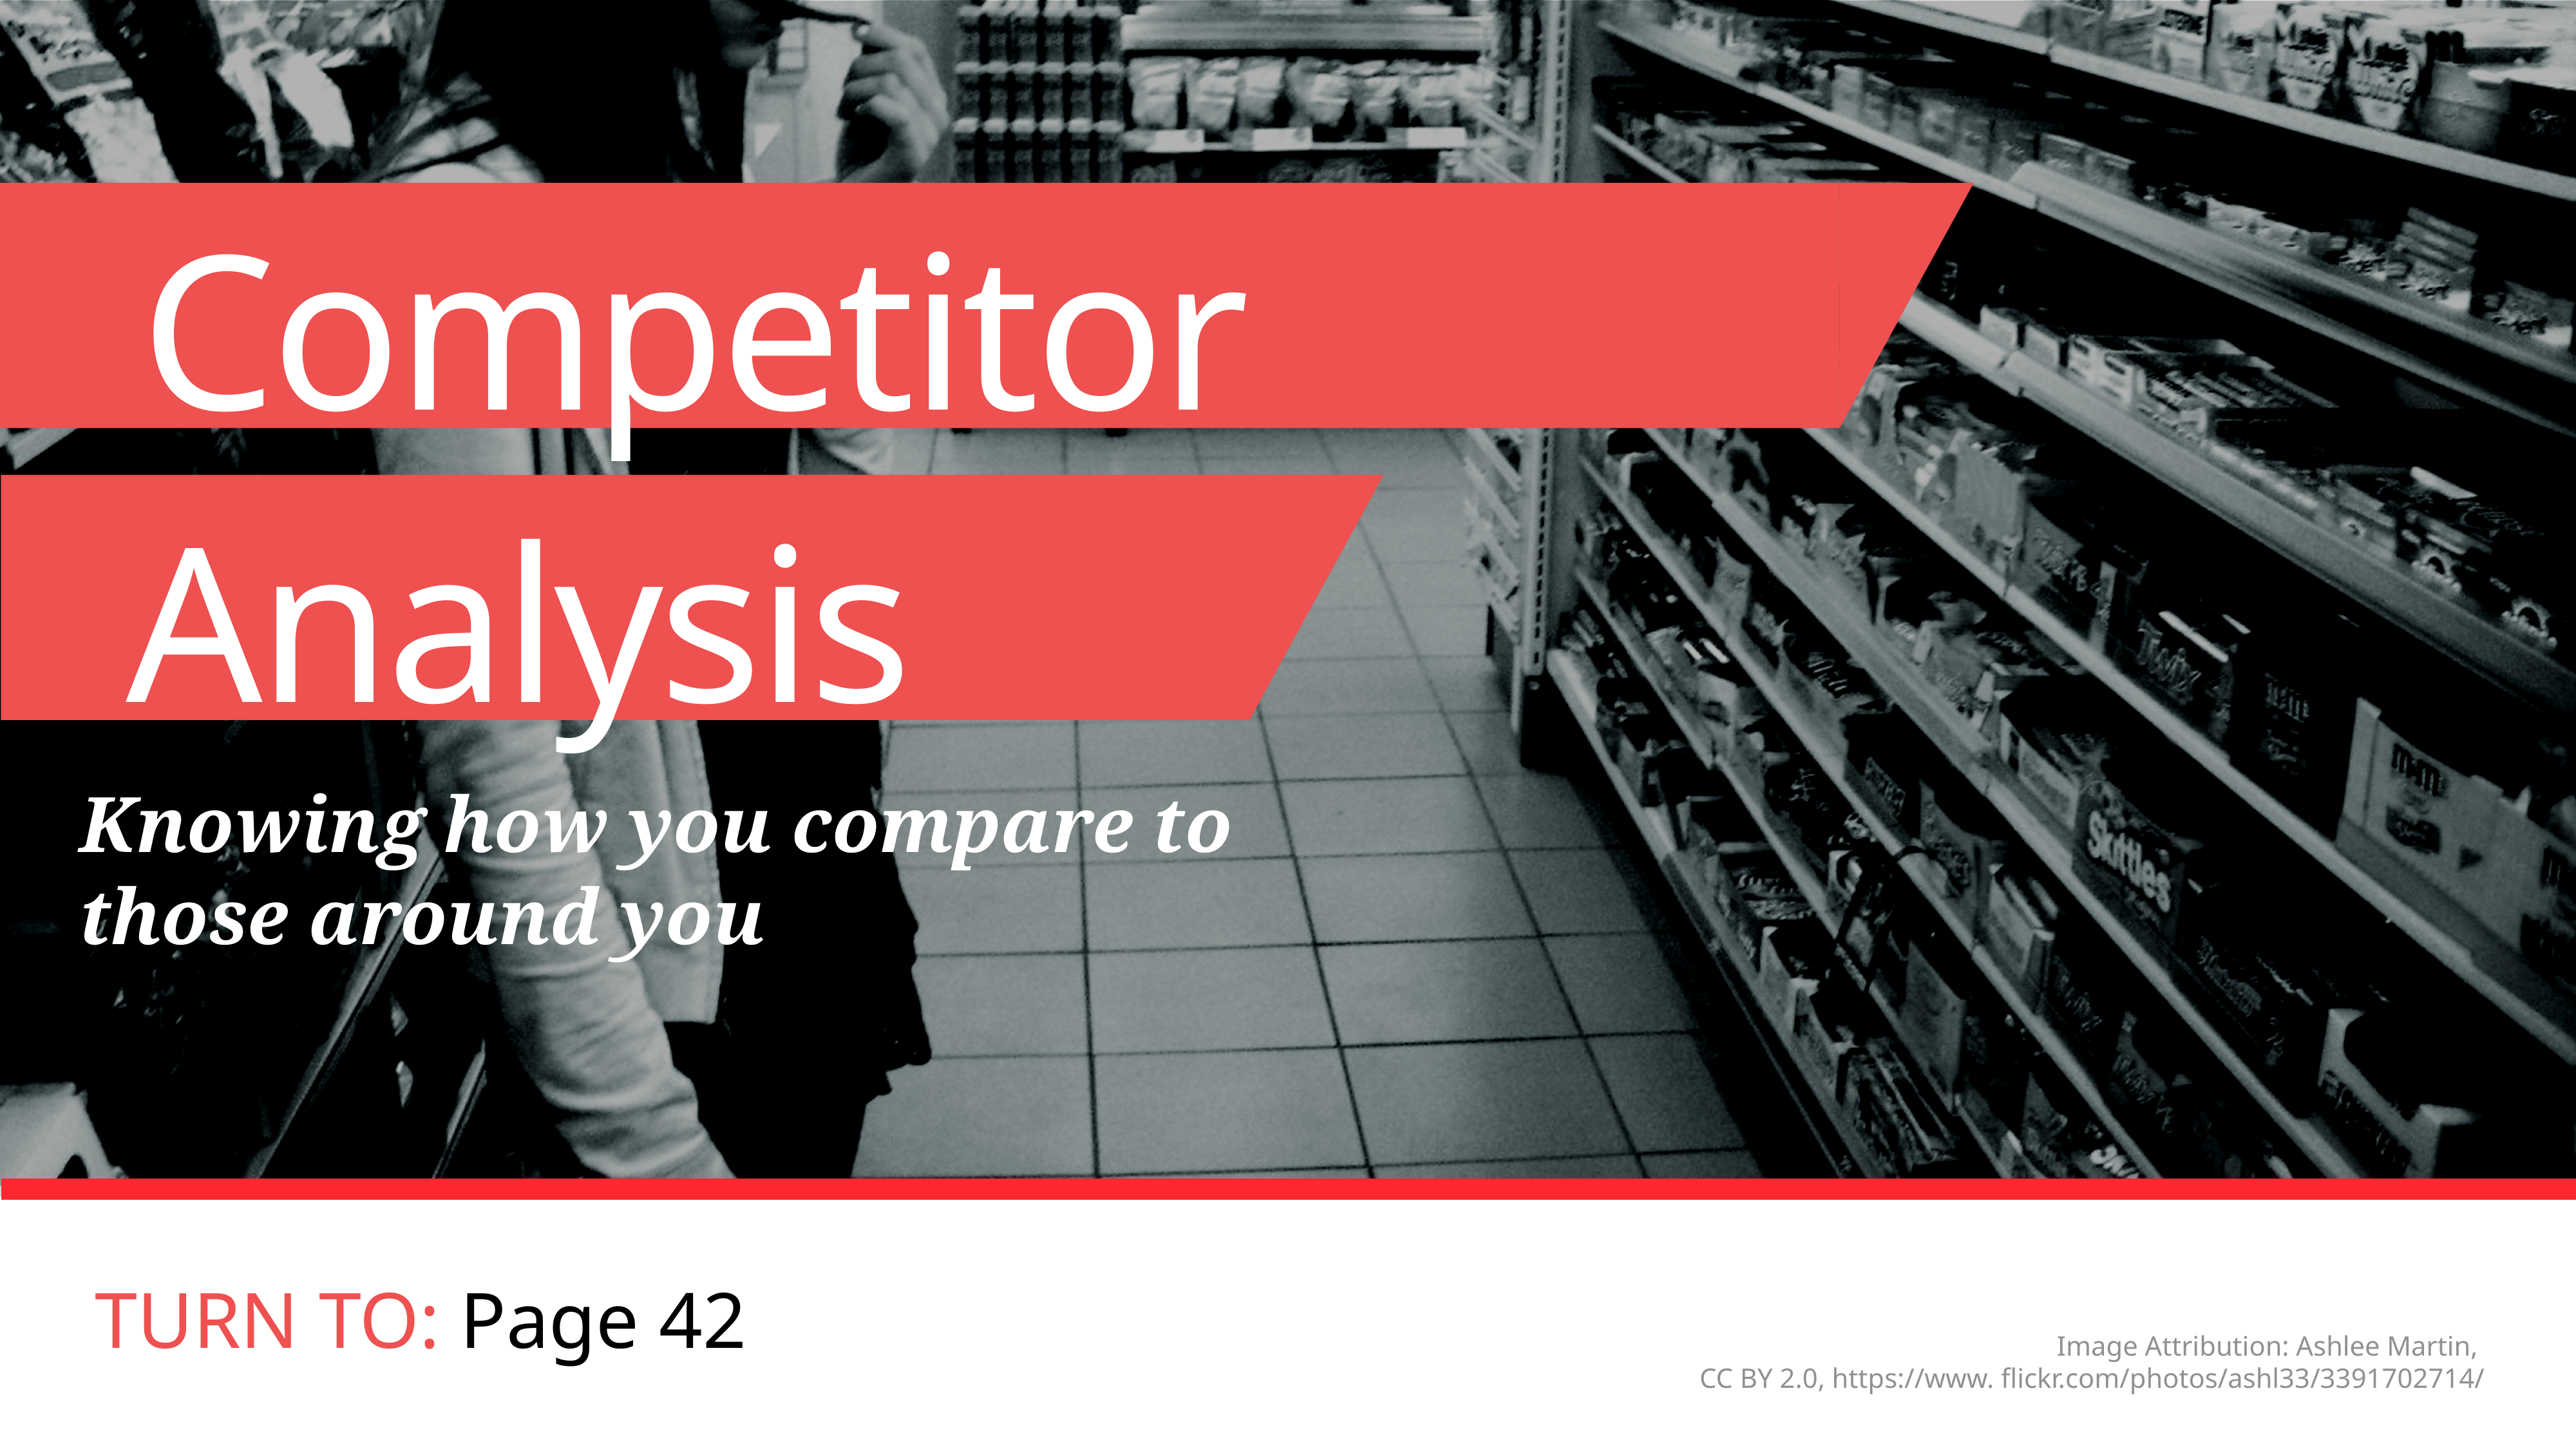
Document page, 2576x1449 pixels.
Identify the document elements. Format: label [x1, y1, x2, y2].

text_box [0, 0, 2576, 1401]
